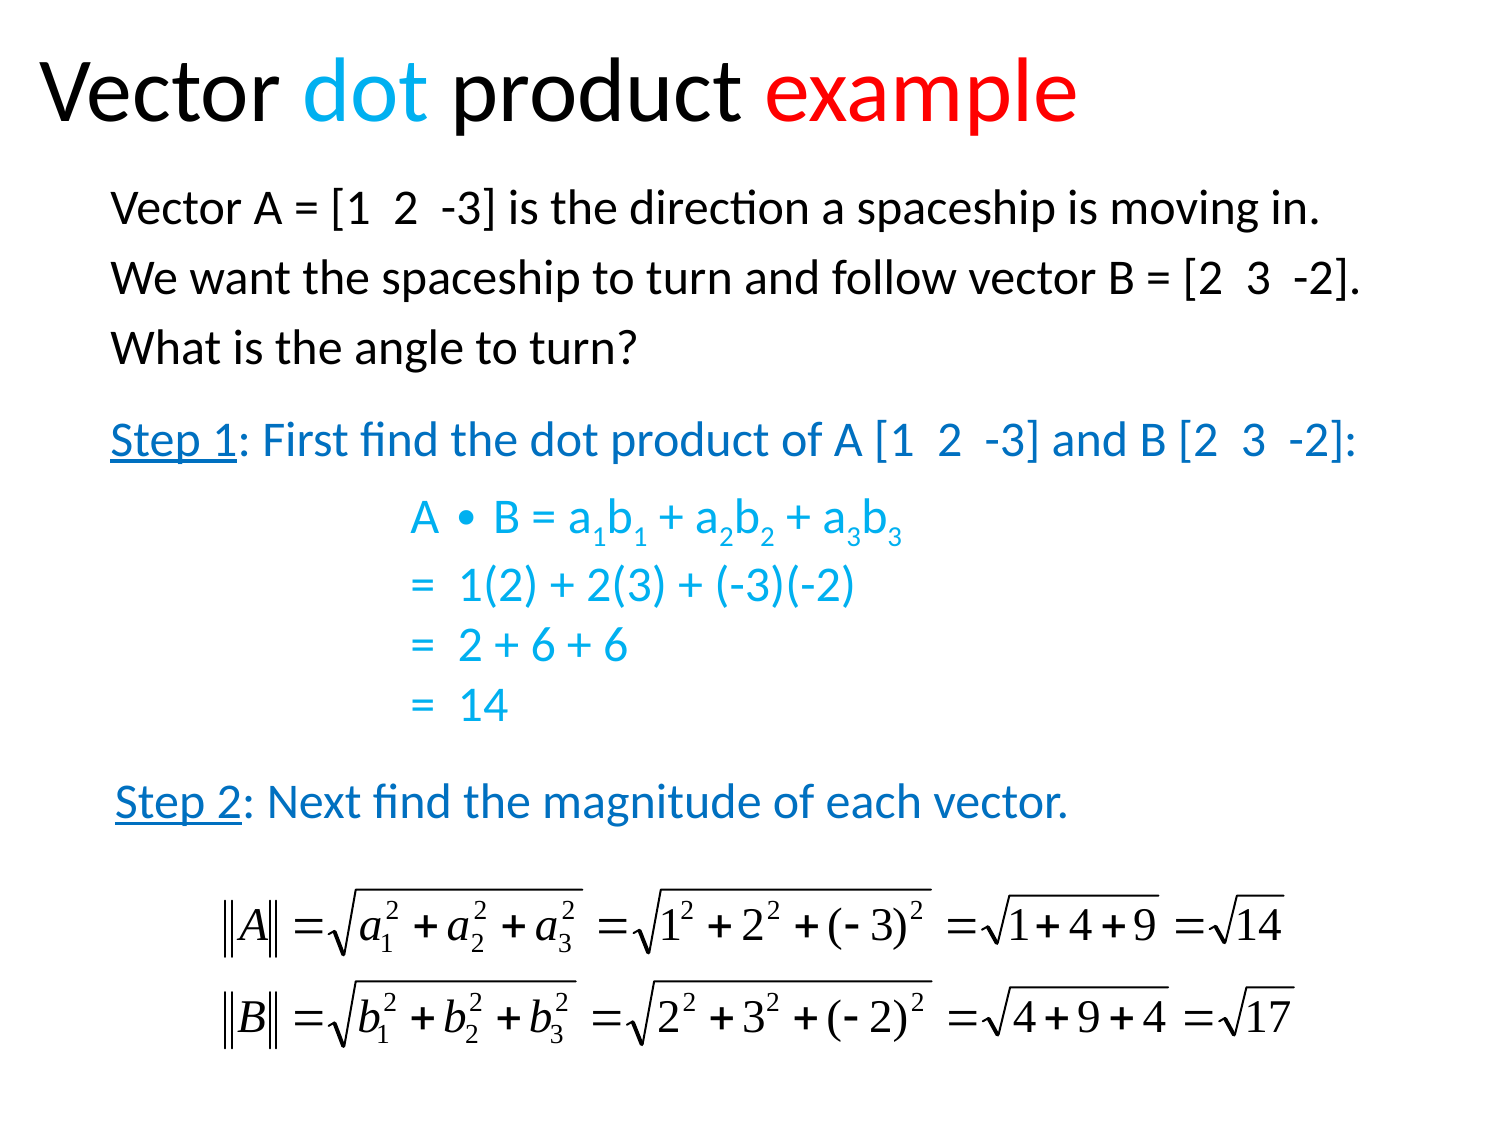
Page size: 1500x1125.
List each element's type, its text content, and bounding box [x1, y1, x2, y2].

text_box Vector dot product example [24, 22, 1128, 148]
text_box Step 2: Next find the magnitude of each vector. [100, 760, 1085, 836]
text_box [216, 878, 1306, 1059]
text_box Step 1: First find the dot product of A [1 2 -3] and B [2 3 -2]: A ∙ B = a1b1 + a2b2 + a3b3 = 1(2) + 2(3) + (-3)(-2) = 2 + 6 + 6 = 14 [95, 398, 1411, 740]
text_box Vector A = [1 2 -3] is the direction a spaceship is moving in. We want the spaceship to turn and follow vector B = [2 3 -2]. What is the angle to turn? [95, 167, 1447, 382]
